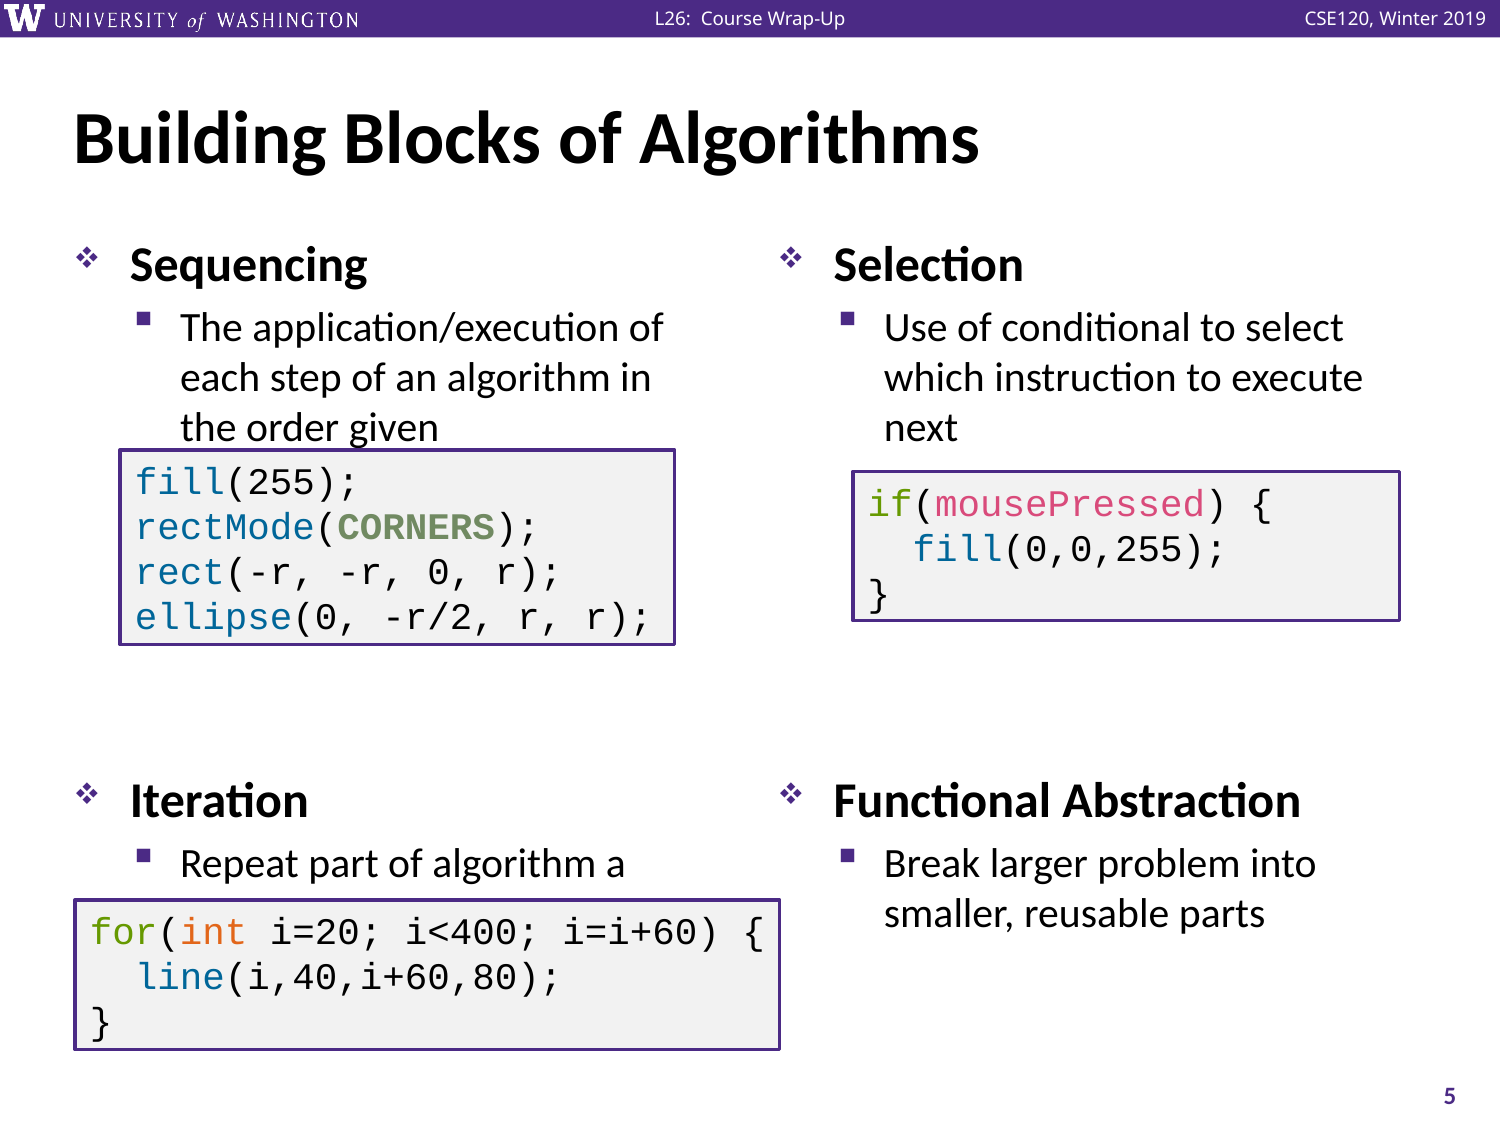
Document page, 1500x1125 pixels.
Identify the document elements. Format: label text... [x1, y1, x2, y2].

text_box if(mousePressed) { fill(0,0,255); } [852, 471, 1400, 621]
slide_number 5 [1400, 1065, 1500, 1125]
list Selection Use of conditional to select which instruction to execute next Functional Abstraction Break larger problem into smaller, reusable parts [762, 223, 1438, 1040]
list Sequencing The application/execution of each step of an algorithm in the order given Iteration Repeat part of algorithm a specified number of times [58, 223, 734, 1040]
picture [4, 4, 358, 32]
text_box fill(255); rectMode(CORNERS); rect(-r, -r, 0, r); ellipse(0, -r/2, r, r); [119, 449, 675, 645]
title Building Blocks of Algorithms [58, 71, 1438, 197]
text_box for(int i=20; i<400; i=i+60) { line(i,40,i+60,80); } [74, 899, 780, 1050]
